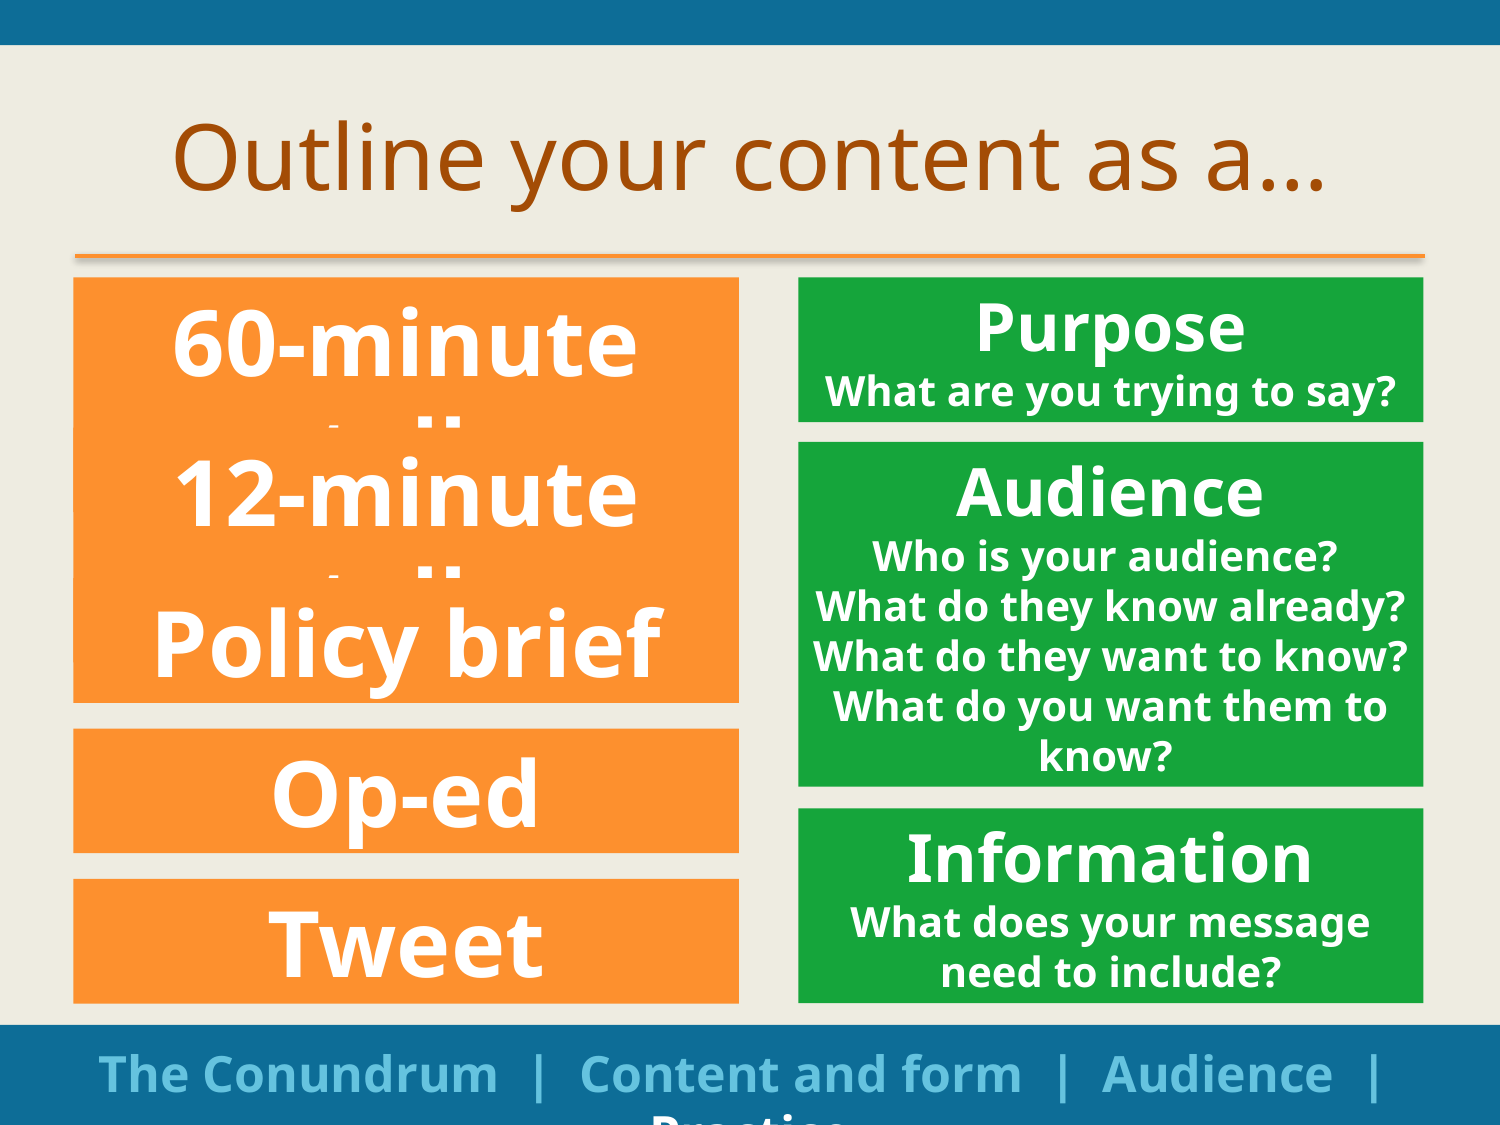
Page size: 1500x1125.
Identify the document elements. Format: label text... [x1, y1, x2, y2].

text_box Information What does your message need to include? [798, 808, 1424, 1004]
text_box 60-minute talk [73, 277, 739, 427]
text_box Policy brief [73, 578, 739, 703]
text_box Purpose What are you trying to say? [798, 277, 1424, 423]
text_box The Conundrum | Content and form | Audience | Practice [74, 1035, 1425, 1125]
title Outline your content as a… [0, 75, 1500, 233]
text_box Audience Who is your audience? What do they know already? What do they want to know? What do you want them to know? [798, 441, 1424, 787]
text_box Tweet [73, 878, 739, 1004]
text_box 12-minute talk [73, 427, 739, 578]
text_box Op-ed [73, 728, 739, 854]
